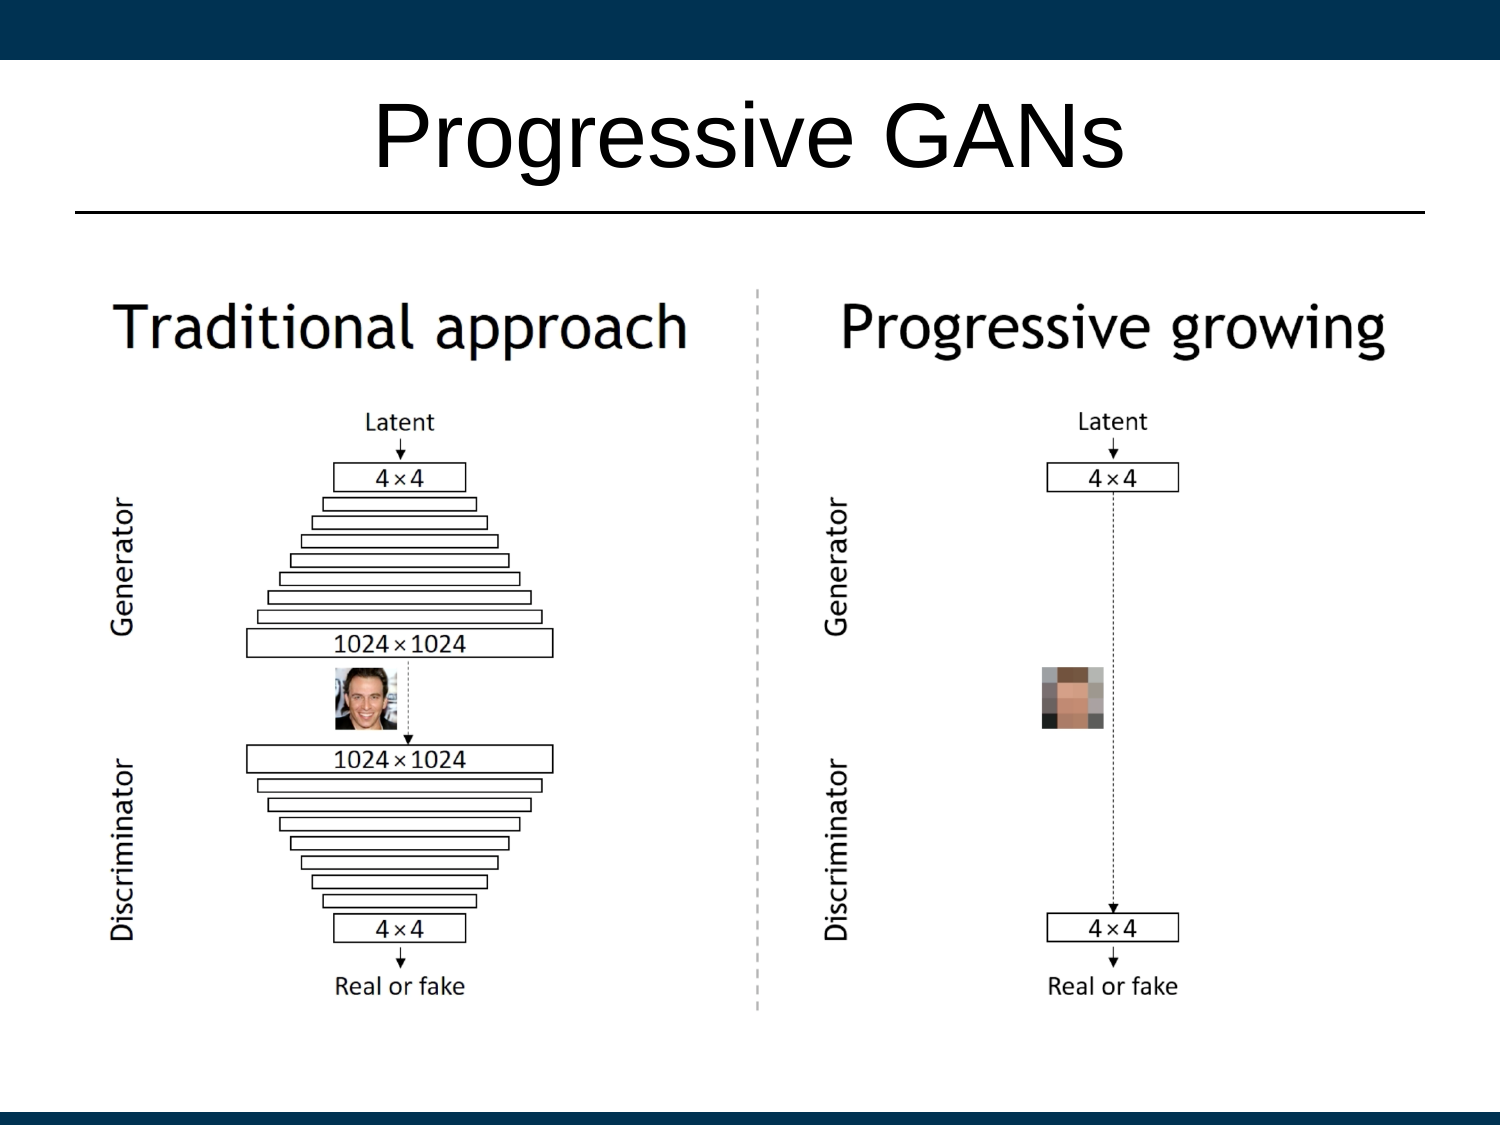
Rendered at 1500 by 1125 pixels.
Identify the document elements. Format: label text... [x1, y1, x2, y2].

picture [85, 287, 1402, 1031]
title Progressive GANs [75, 37, 1425, 225]
